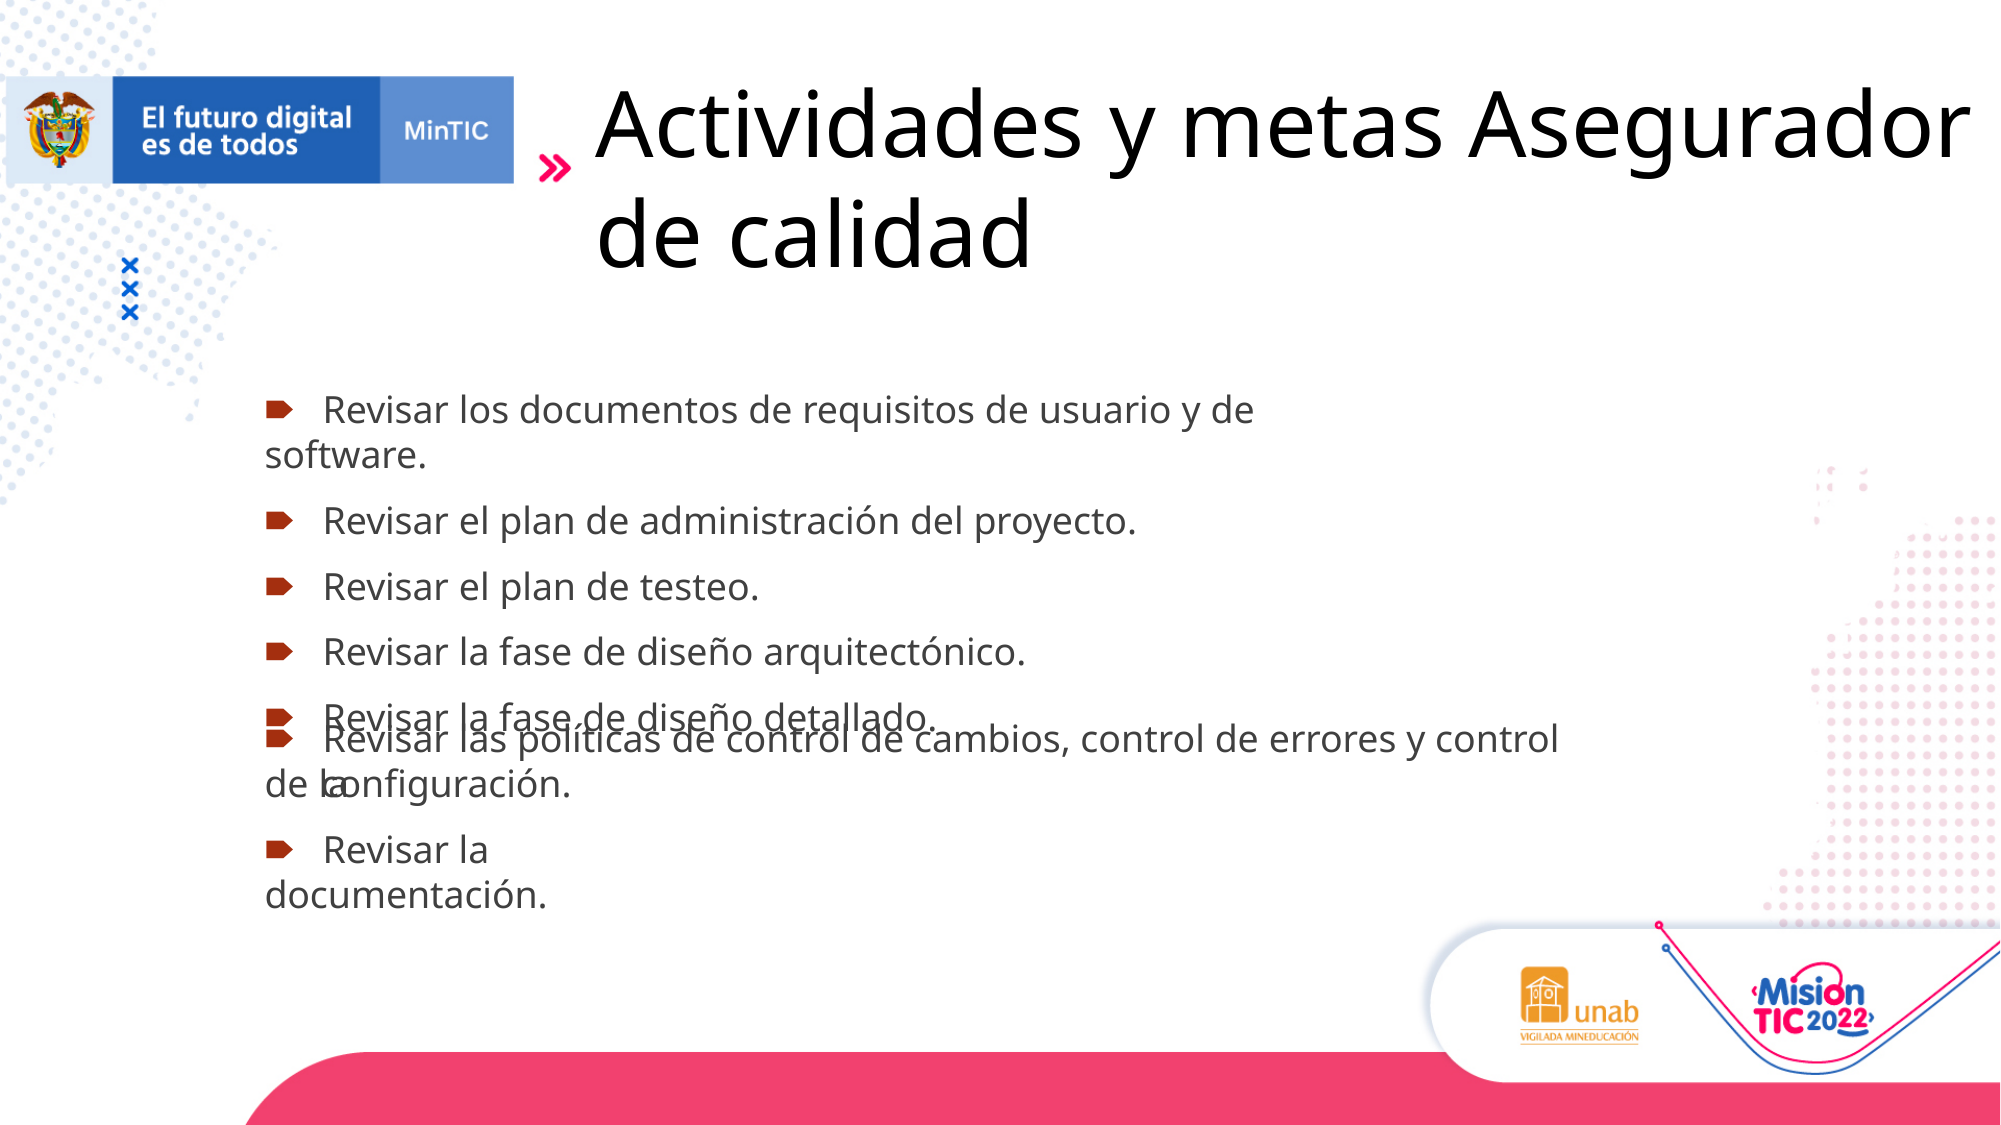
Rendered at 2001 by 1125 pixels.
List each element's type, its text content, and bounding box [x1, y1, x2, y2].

picture [0, 0, 2001, 1125]
text_box configuración. 🠶 Revisar la documentación. [262, 737, 754, 916]
title Actividades y metas Asegurador de calidad [593, 64, 2000, 287]
text_box 🠶 Revisar los documentos de requisitos de usuario y de software. 🠶 Revisar el plan de administración del proyecto. 🠶 Revisar el plan de testeo. 🠶 Revisar la fase de diseño arquitectónico. 🠶 Revisar la fase de diseño detallado. [262, 362, 1359, 713]
text_box 🠶 Revisar las políticas de control de cambios, control de errores y control de la [262, 713, 1579, 806]
